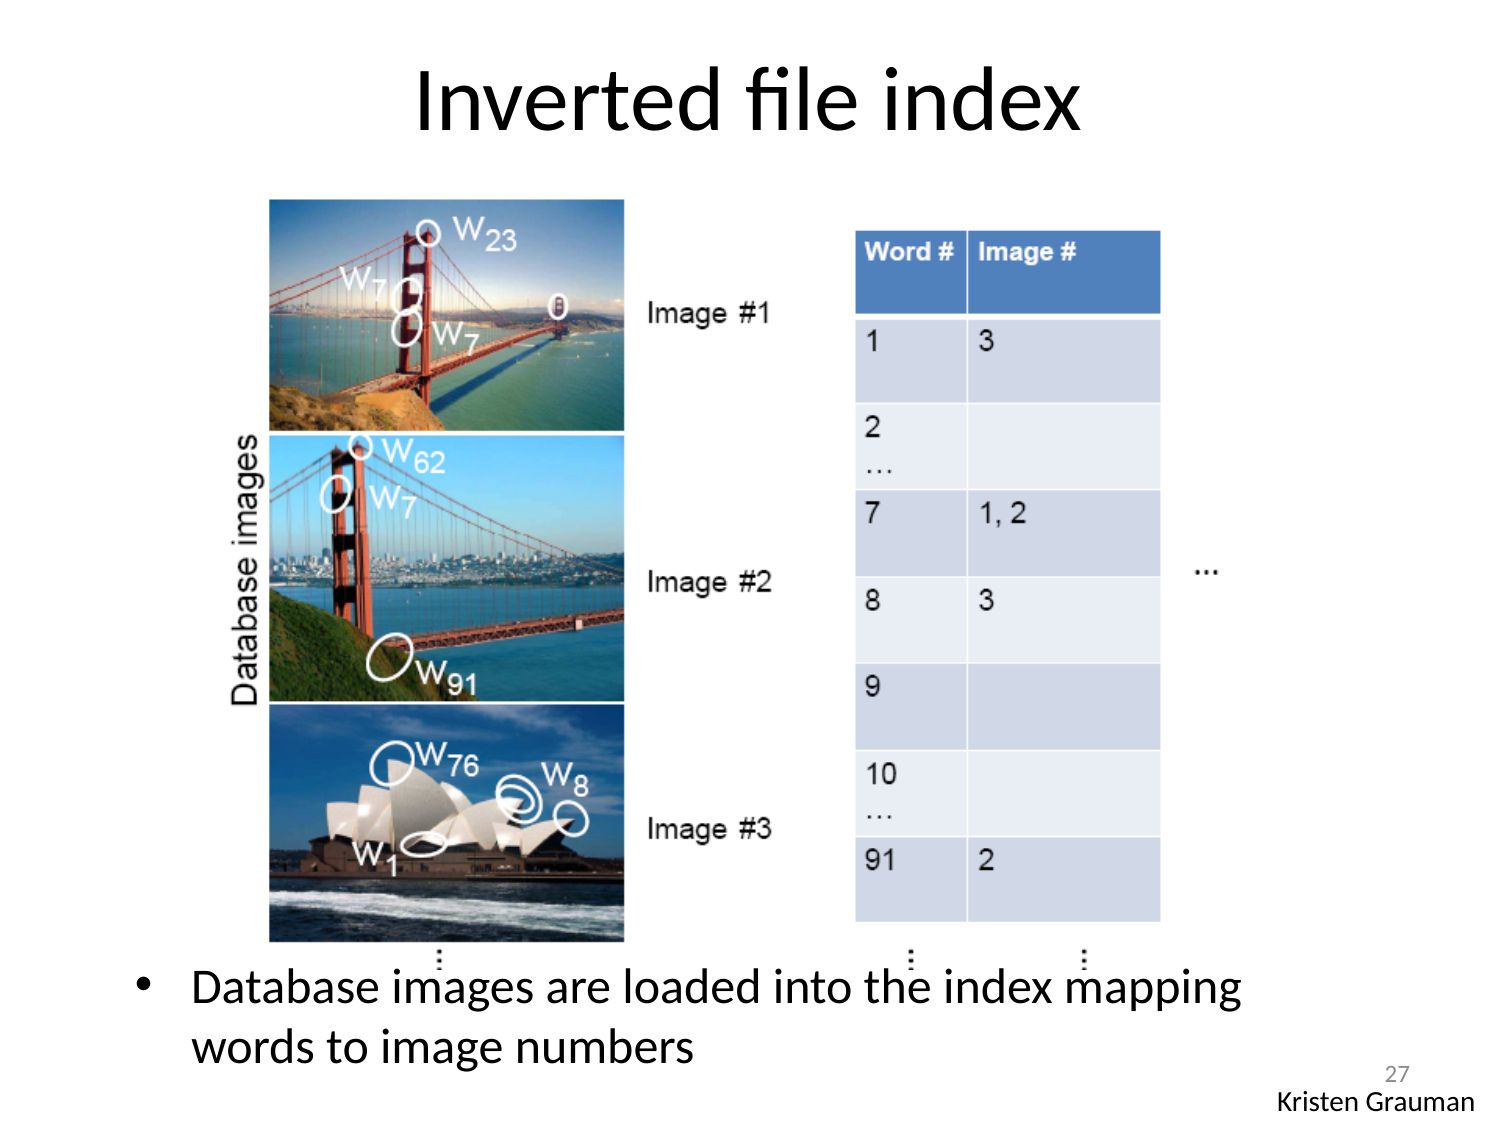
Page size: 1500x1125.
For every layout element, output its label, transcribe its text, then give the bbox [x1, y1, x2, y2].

title Inverted file index [73, 0, 1424, 188]
picture [180, 178, 1272, 970]
slide_number 27 [1074, 1042, 1425, 1103]
list Database images are loaded into the index mapping words to image numbers [119, 946, 1385, 1125]
text_box Kristen Grauman [1262, 1074, 1500, 1125]
